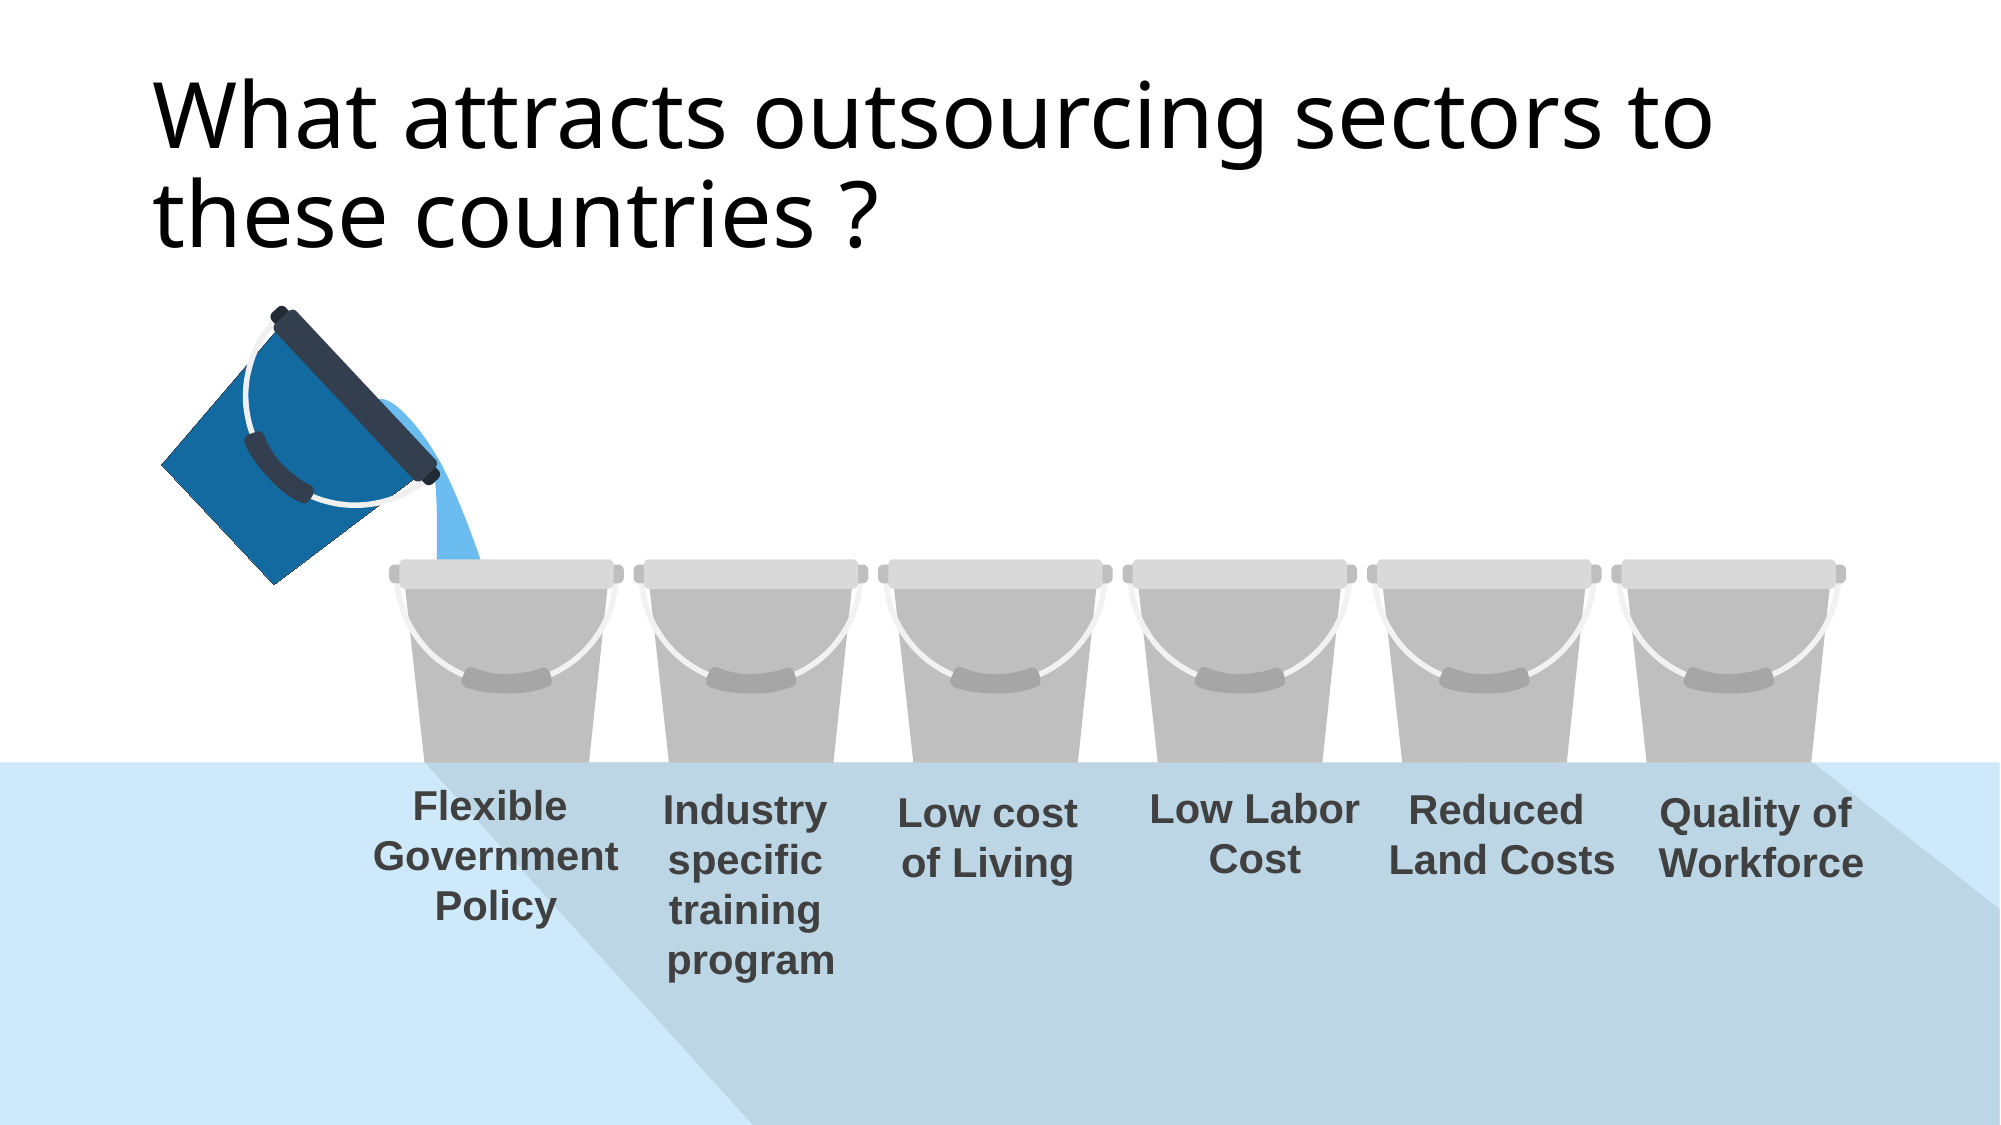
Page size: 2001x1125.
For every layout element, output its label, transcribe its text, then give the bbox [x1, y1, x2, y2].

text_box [389, 559, 1847, 763]
text_box Industry specific training program [648, 775, 855, 991]
text_box [0, 761, 750, 1125]
text_box [423, 763, 2000, 1125]
text_box Low Labor Cost [1134, 774, 1376, 890]
text_box Flexible Government Policy [357, 771, 634, 936]
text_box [174, 353, 410, 557]
text_box [410, 417, 482, 559]
text_box Quality of Workforce [1643, 778, 1880, 894]
title What attracts outsourcing sectors to these countries ? [137, 59, 1863, 278]
text_box Low cost of Living [882, 778, 1094, 893]
text_box Reduced Land Costs [1373, 775, 1631, 891]
text_box [1817, 761, 2000, 907]
